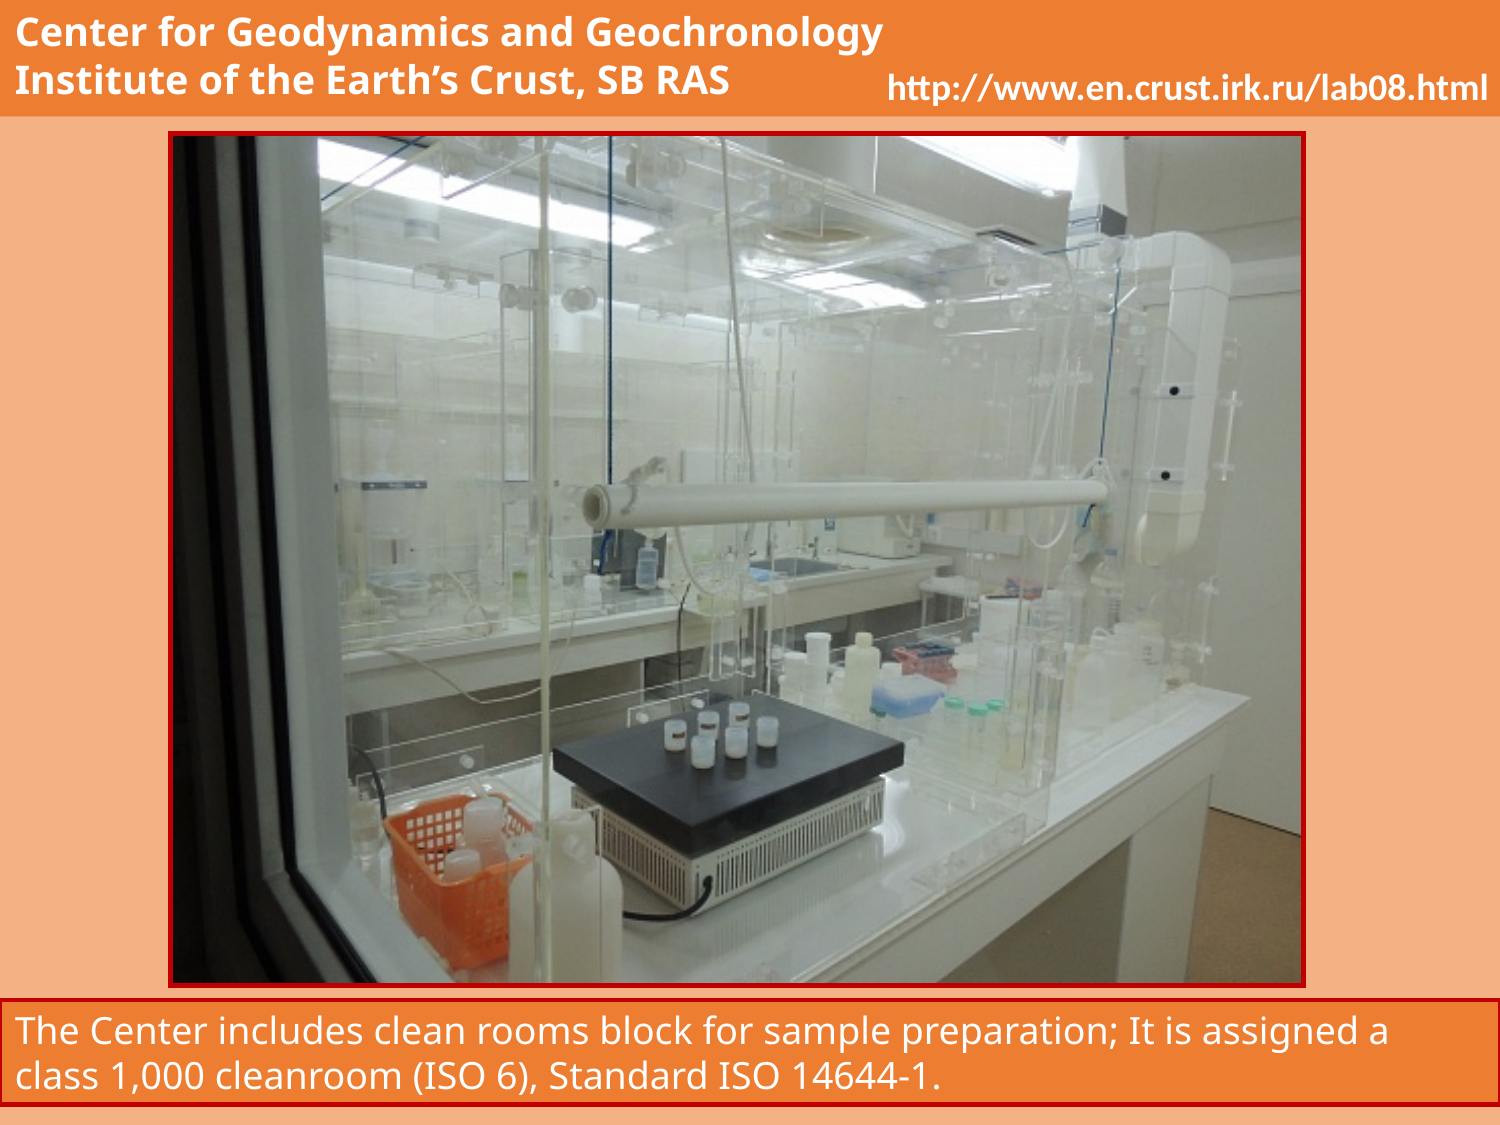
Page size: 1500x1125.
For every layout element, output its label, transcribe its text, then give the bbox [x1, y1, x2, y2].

text_box http://www.en.crust.irk.ru/lab08.html [872, 55, 1500, 116]
text_box Center for Geodynamics and Geochronology Institute of the Earth’s Crust, SB RAS [0, 0, 1500, 117]
text_box The Center includes clean rooms block for sample preparation; It is assigned a class 1,000 cleanroom (ISO 6), Standard ISO 14644-1. [0, 999, 1500, 1105]
picture [172, 136, 1302, 984]
